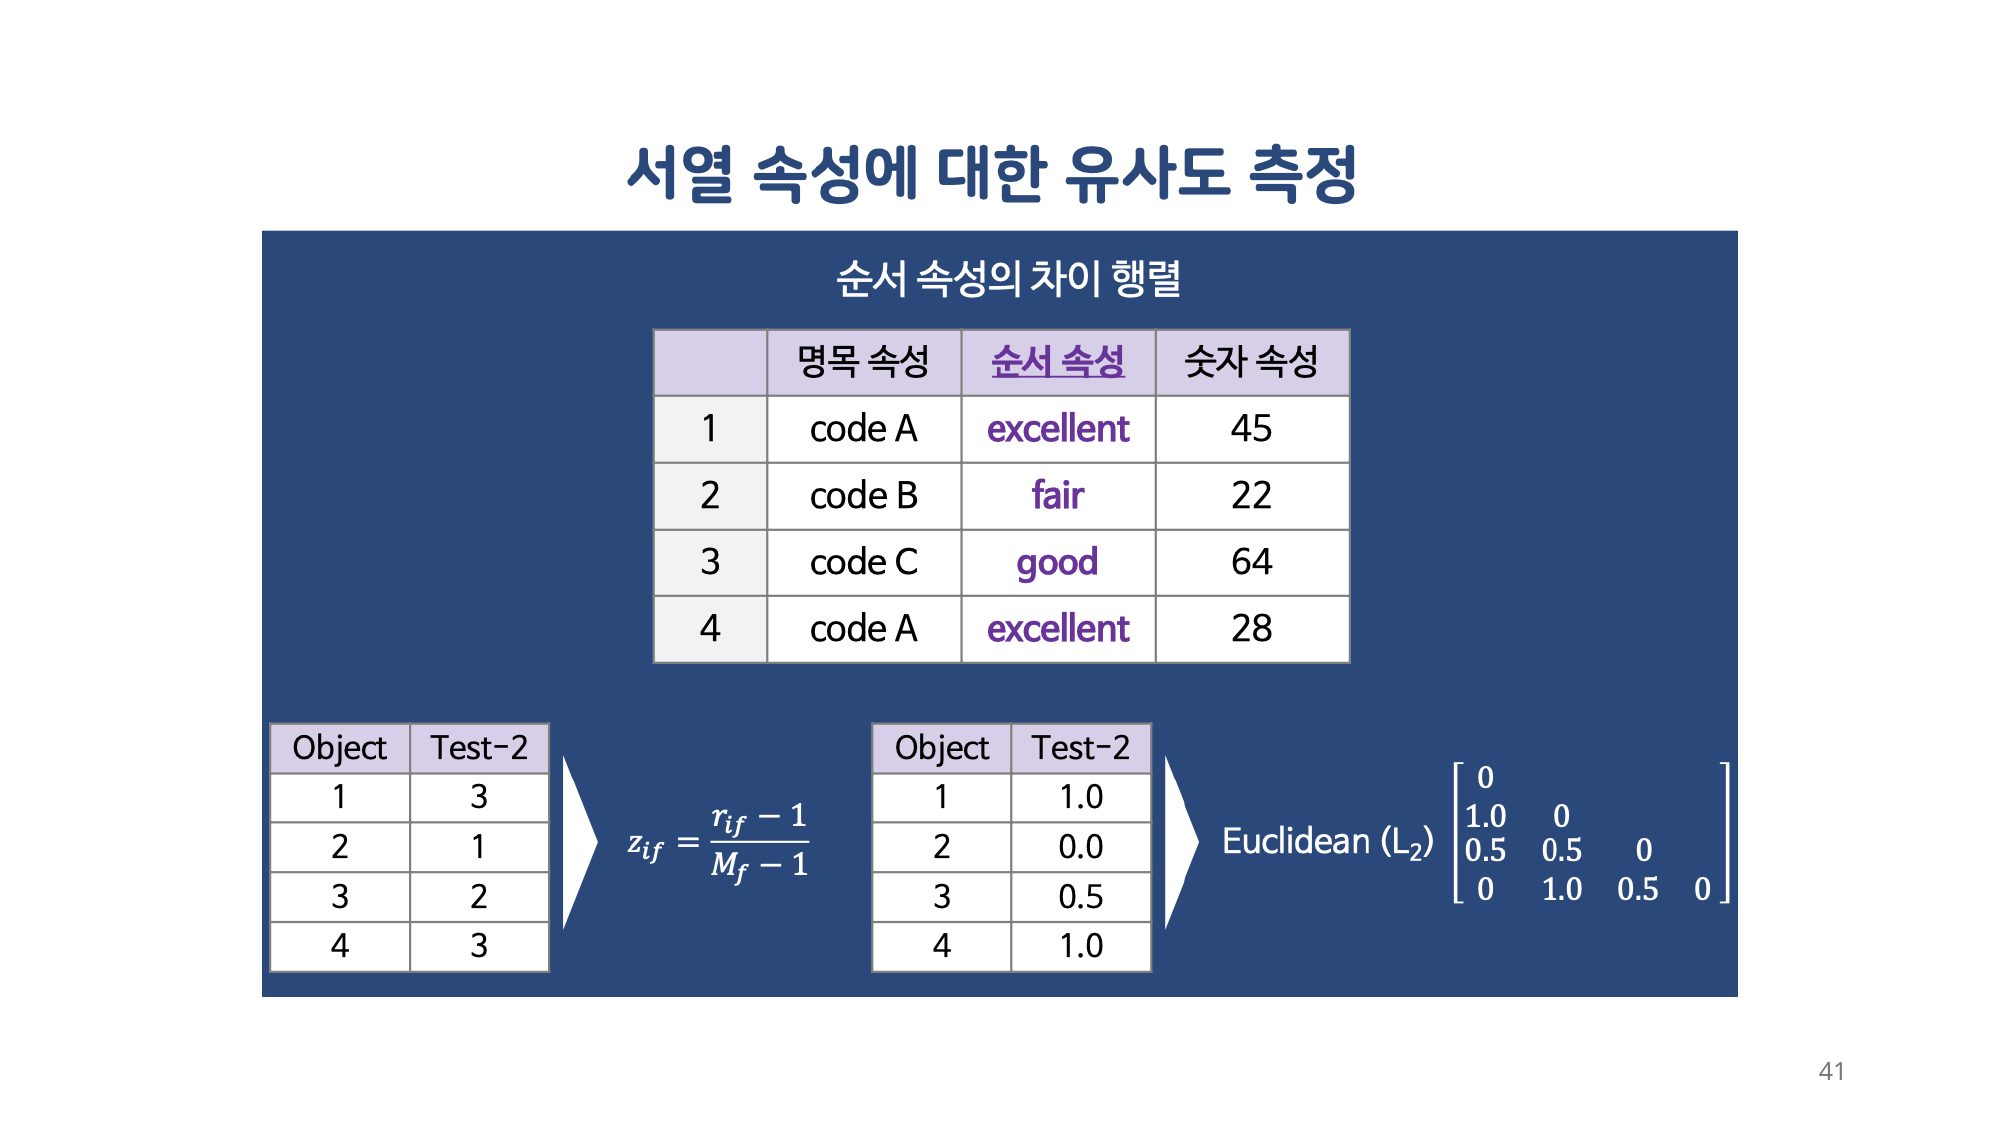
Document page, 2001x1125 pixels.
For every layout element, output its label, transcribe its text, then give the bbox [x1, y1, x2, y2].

picture [261, 127, 1739, 998]
slide_number 41 [1412, 1042, 1863, 1103]
